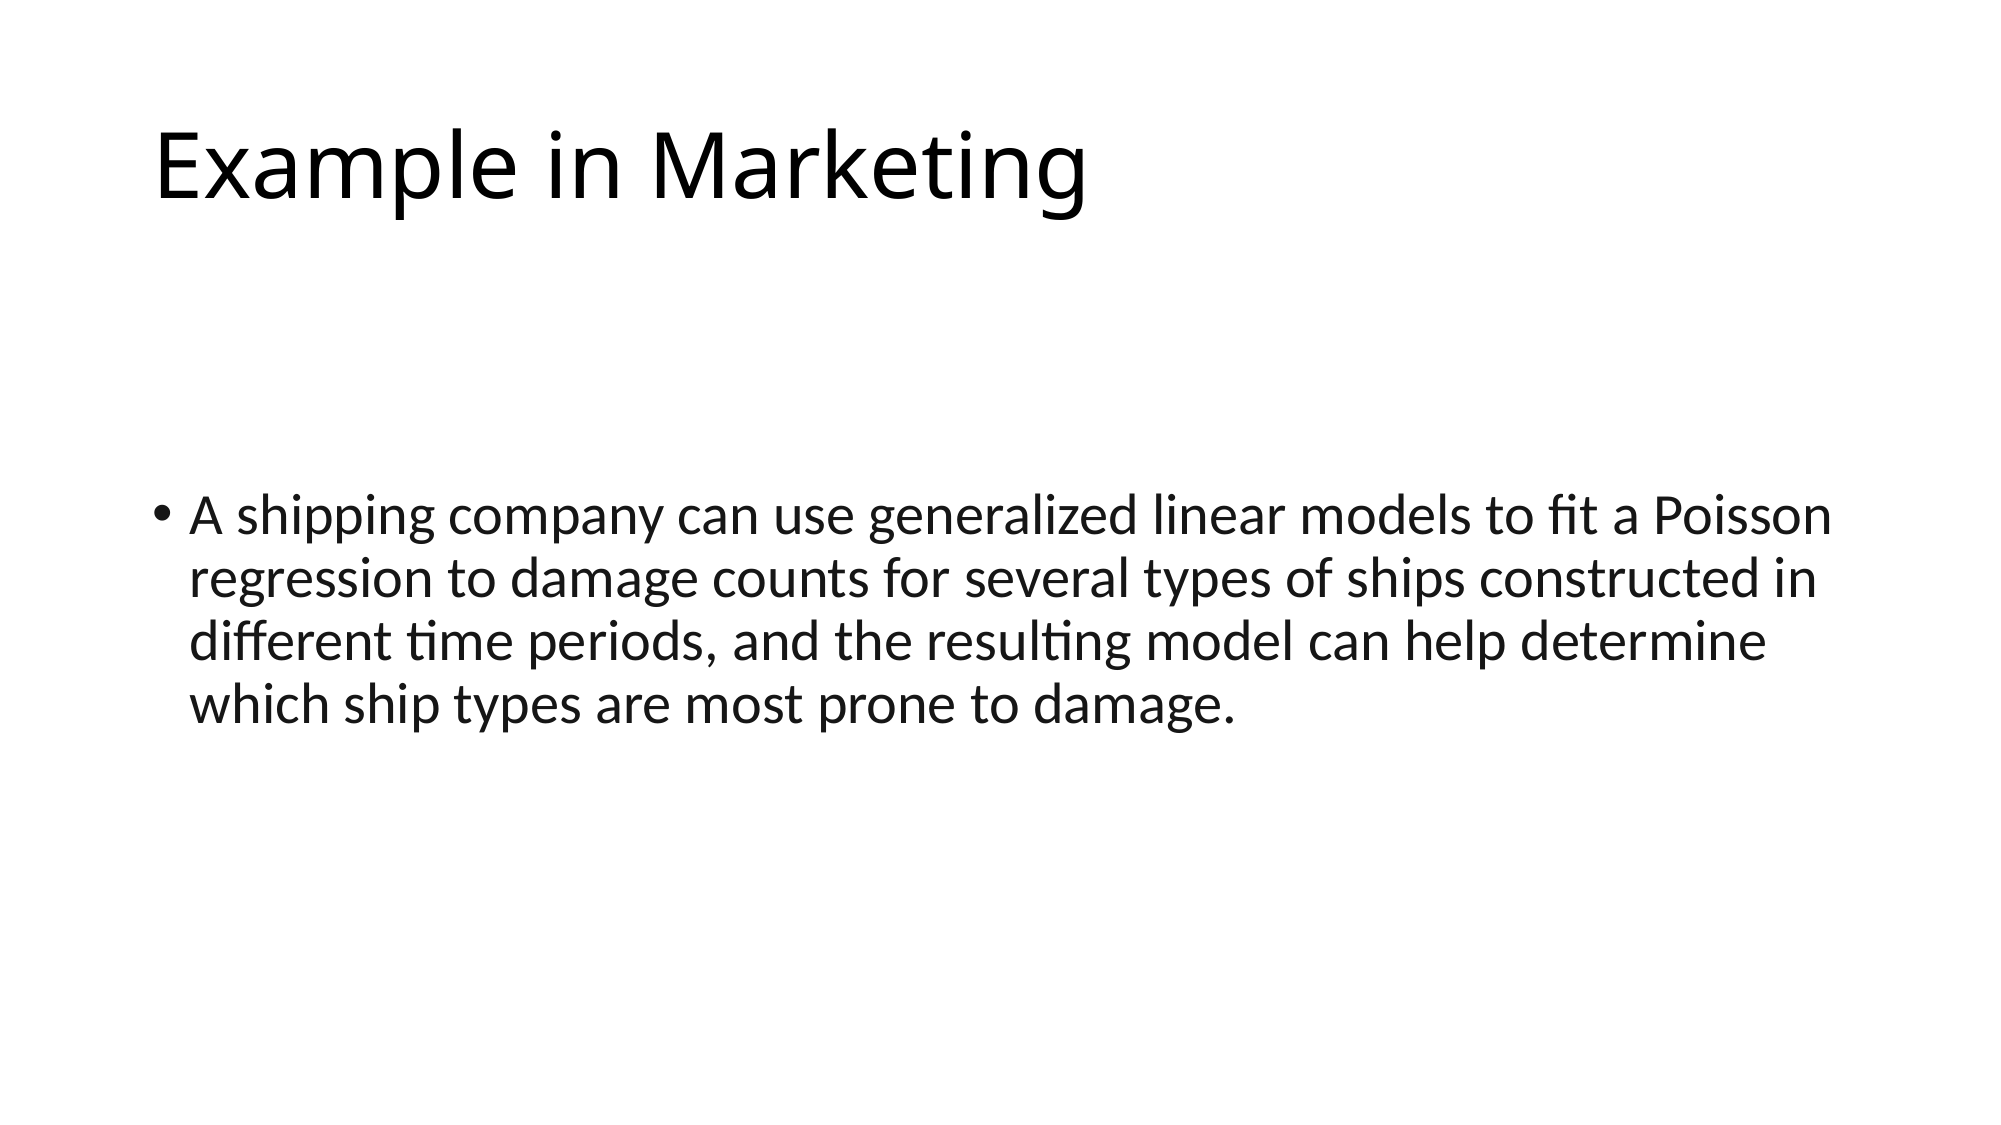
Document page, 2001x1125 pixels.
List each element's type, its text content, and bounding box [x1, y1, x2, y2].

list A shipping company can use generalized linear models to fit a Poisson regression to damage counts for several types of ships constructed in different time periods, and the resulting model can help determine which ship types are most prone to damage. [137, 477, 1863, 1014]
title Example in Marketing [137, 59, 1863, 278]
